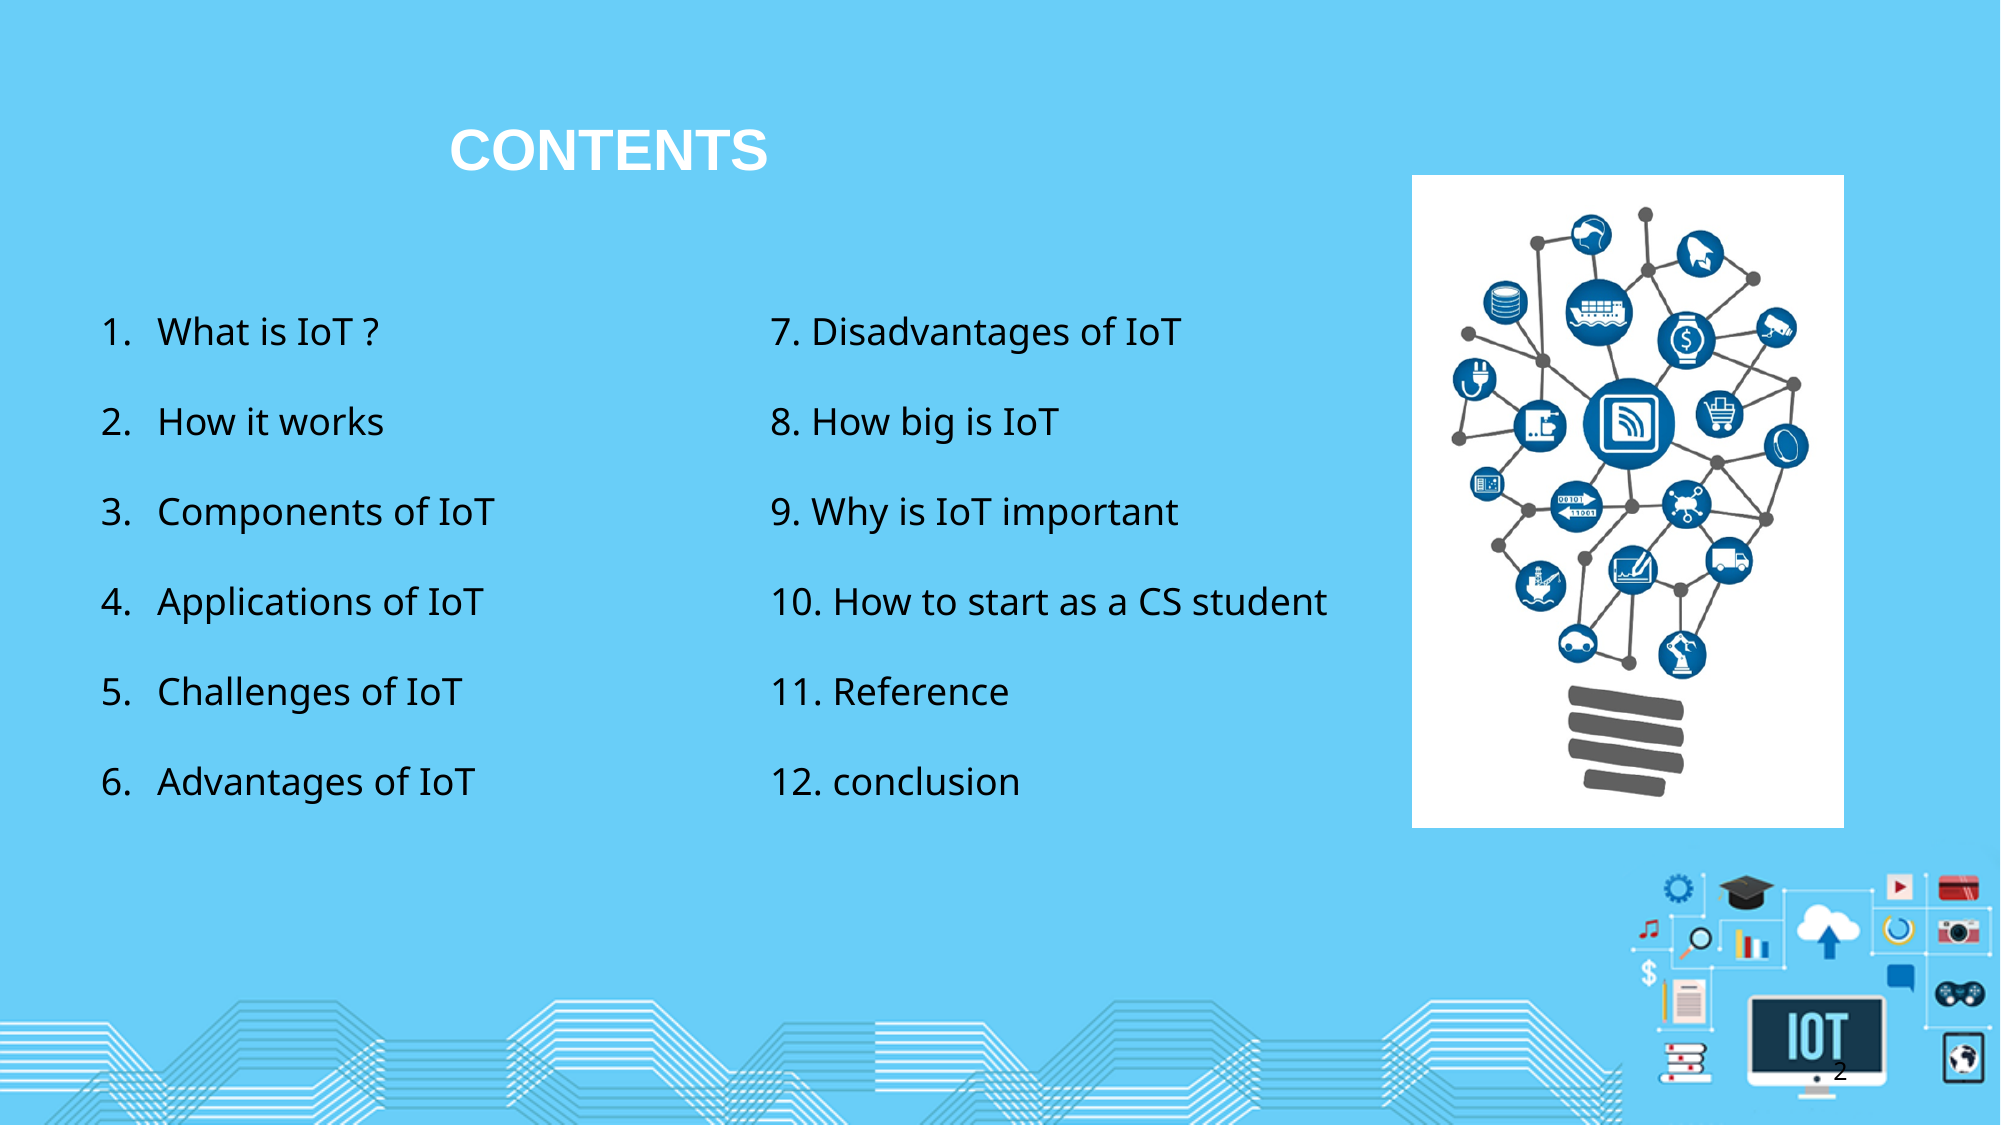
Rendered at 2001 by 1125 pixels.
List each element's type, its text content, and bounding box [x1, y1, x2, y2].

text_box CONTENTS [435, 105, 1061, 190]
picture [0, 0, 2001, 1125]
slide_number 2 [1412, 1042, 1863, 1103]
text_box 7. Disadvantages of IoT 8. How big is IoT 9. Why is IoT important 10. How to start as a CS student 11. Reference 12. conclusion [755, 300, 1413, 856]
text_box What is IoT ? How it works Components of IoT Applications of IoT Challenges of IoT Advantages of IoT [86, 300, 603, 1081]
